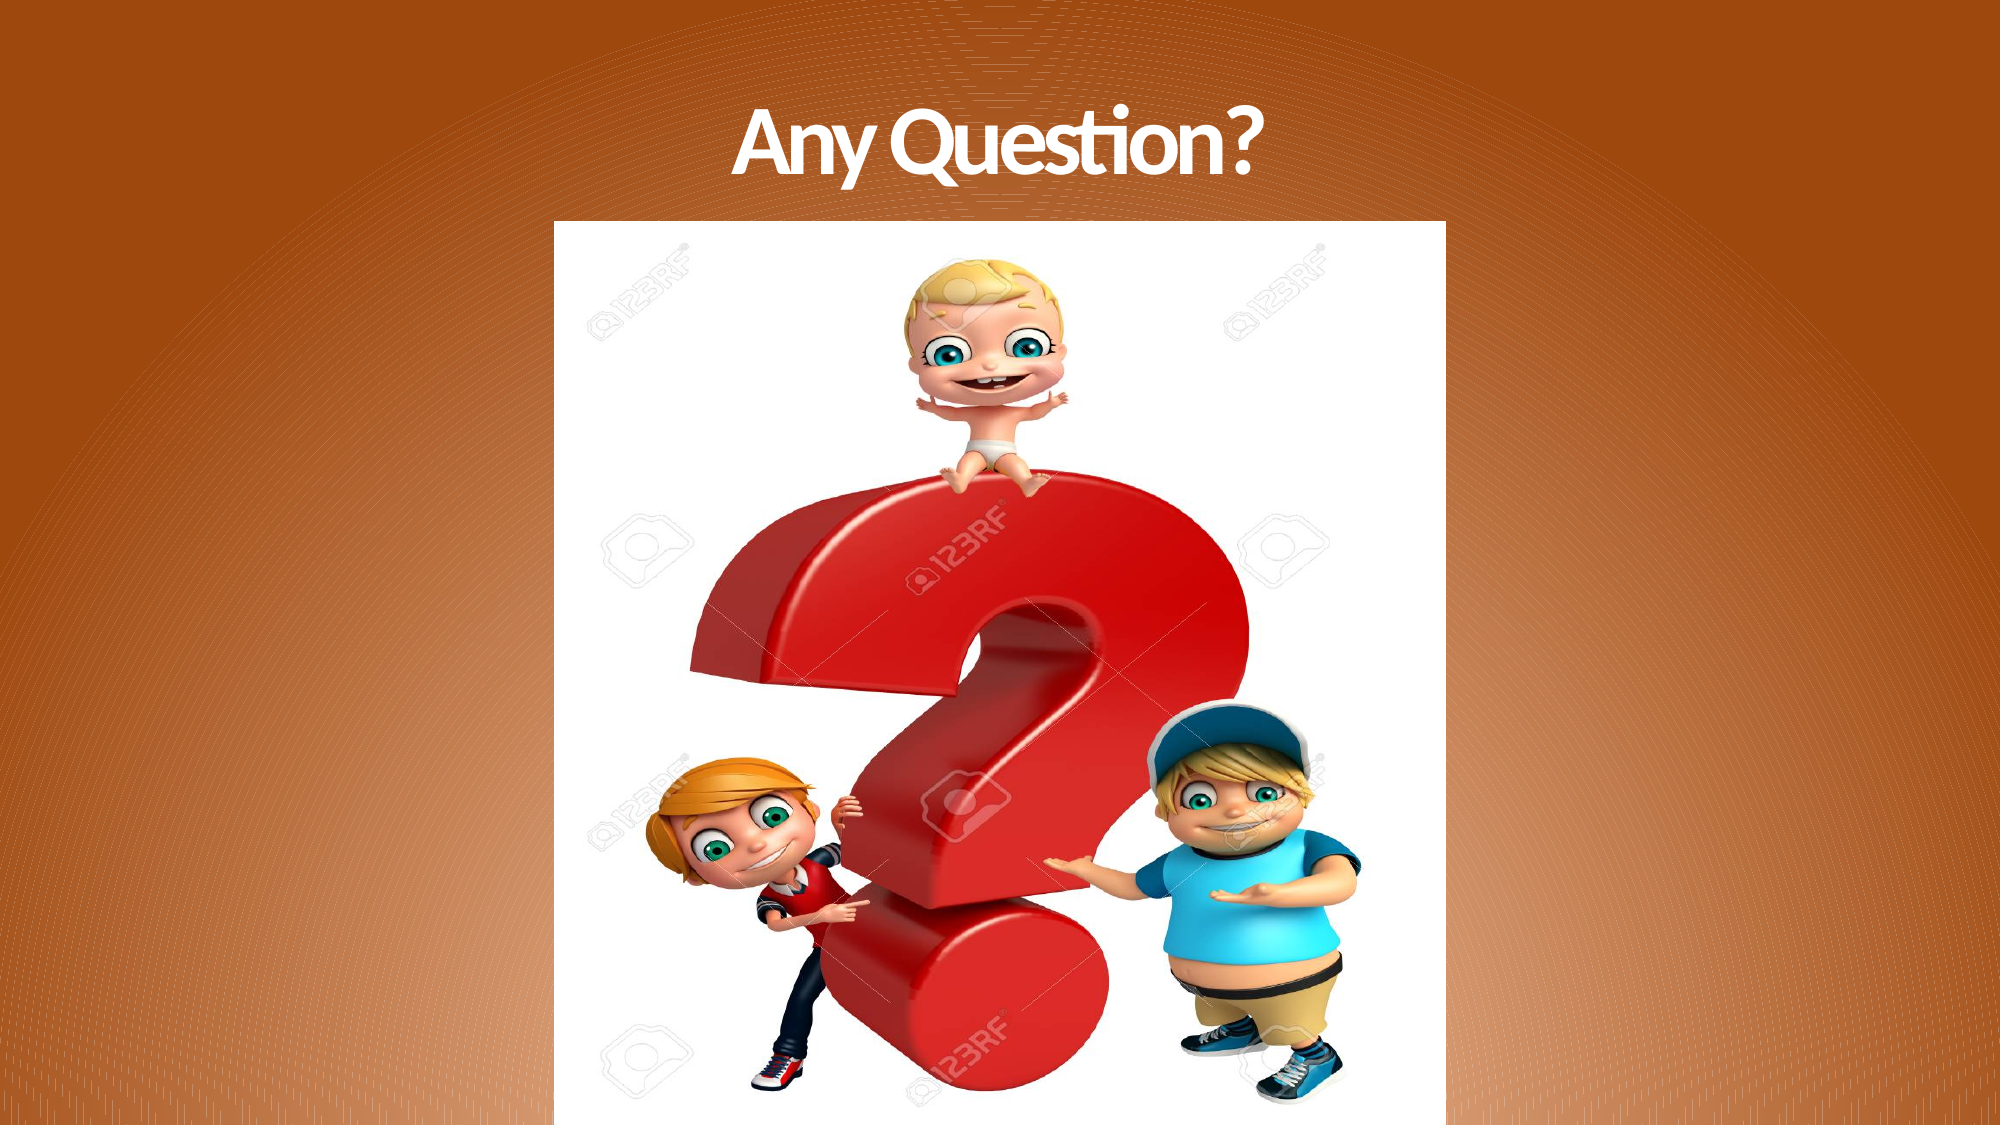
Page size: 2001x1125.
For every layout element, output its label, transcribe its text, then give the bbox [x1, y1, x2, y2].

picture [554, 221, 1446, 1125]
text_box Any Question? [0, 67, 2000, 203]
